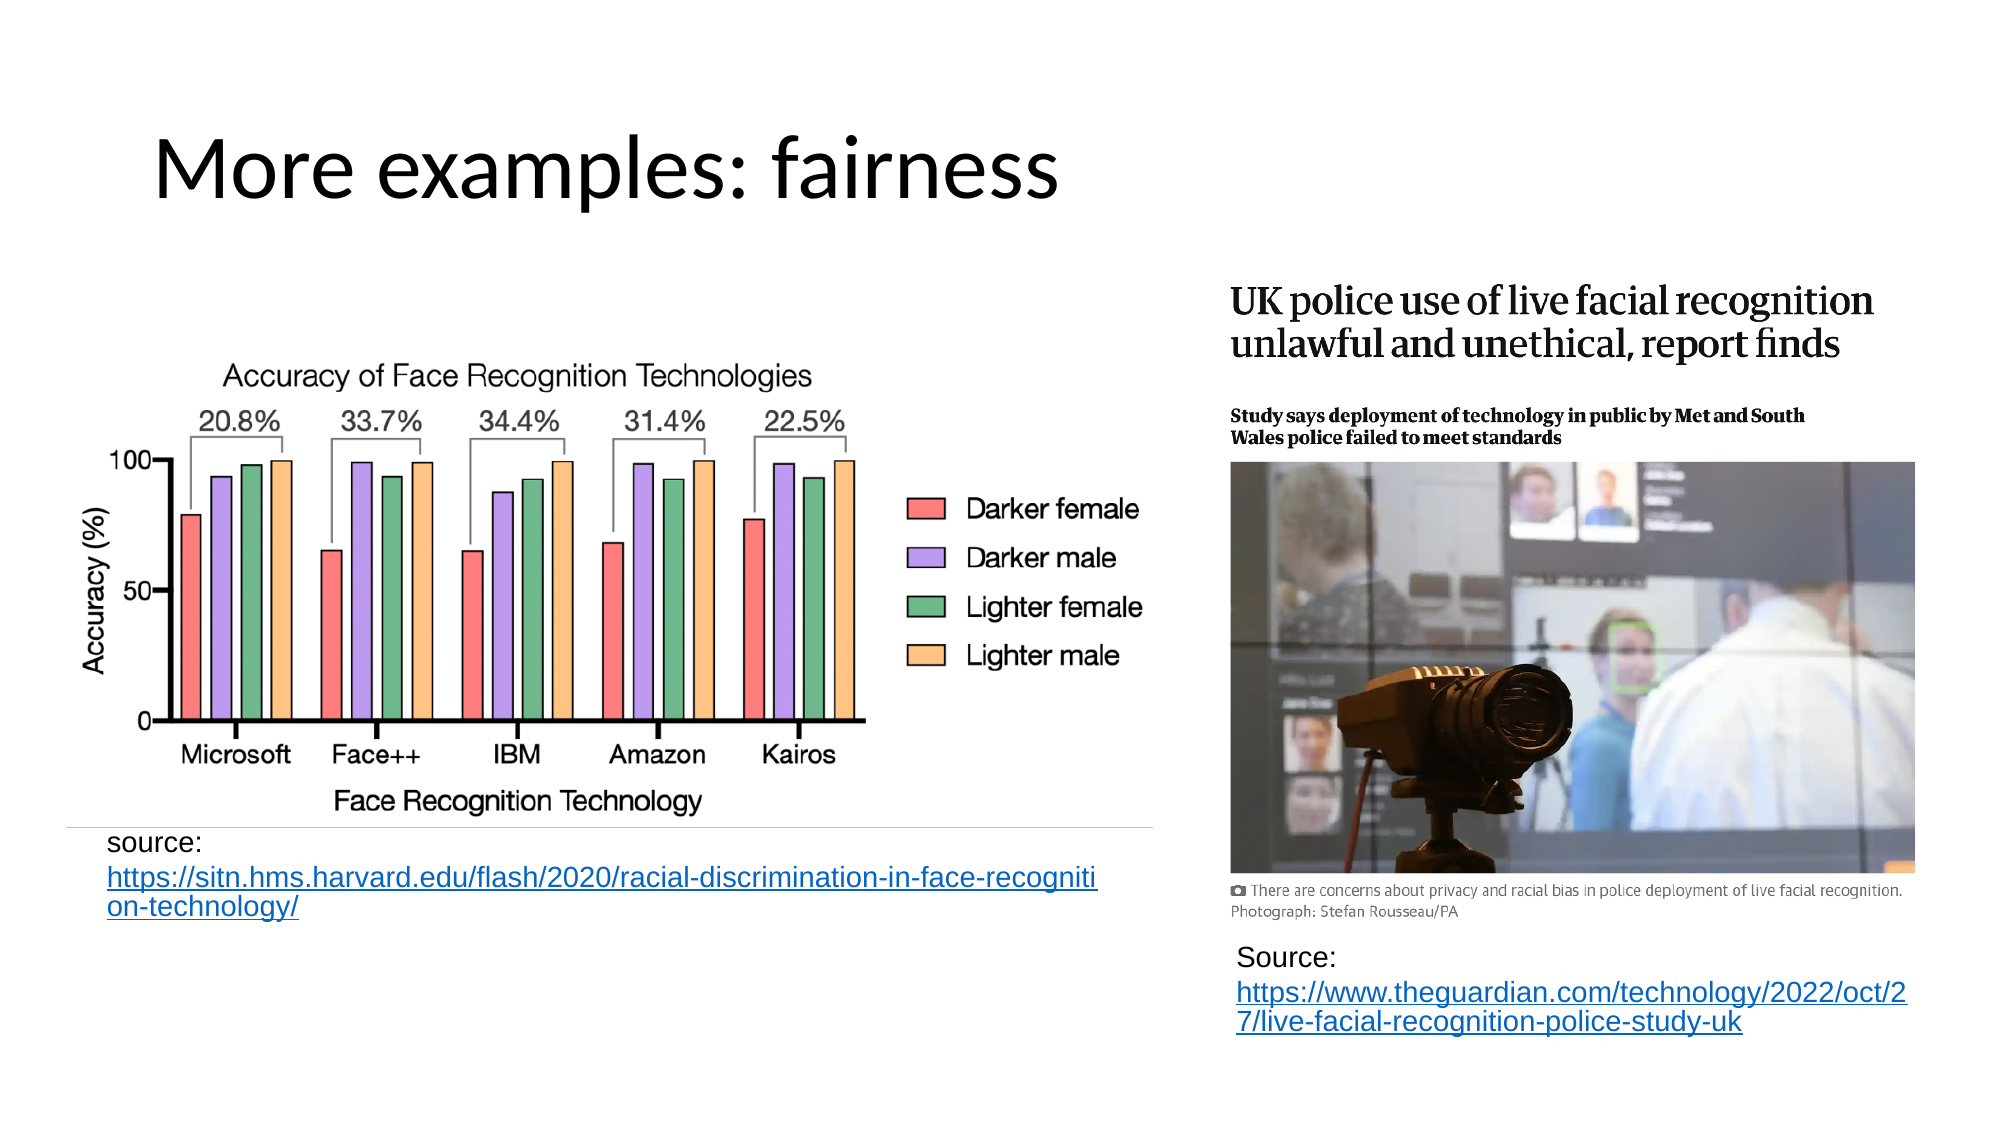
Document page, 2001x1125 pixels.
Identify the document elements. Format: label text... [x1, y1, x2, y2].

picture [1220, 277, 1925, 924]
picture [66, 357, 1154, 828]
text_box Source: https://www.theguardian.com/technology/2022/oct/27/live-facial-recognition-police-study-uk [1221, 930, 1925, 1058]
text_box source: https://sitn.hms.harvard.edu/flash/2020/racial-discrimination-in-face-recognition-technology/ [91, 837, 1129, 944]
title More examples: fairness [137, 59, 1863, 278]
